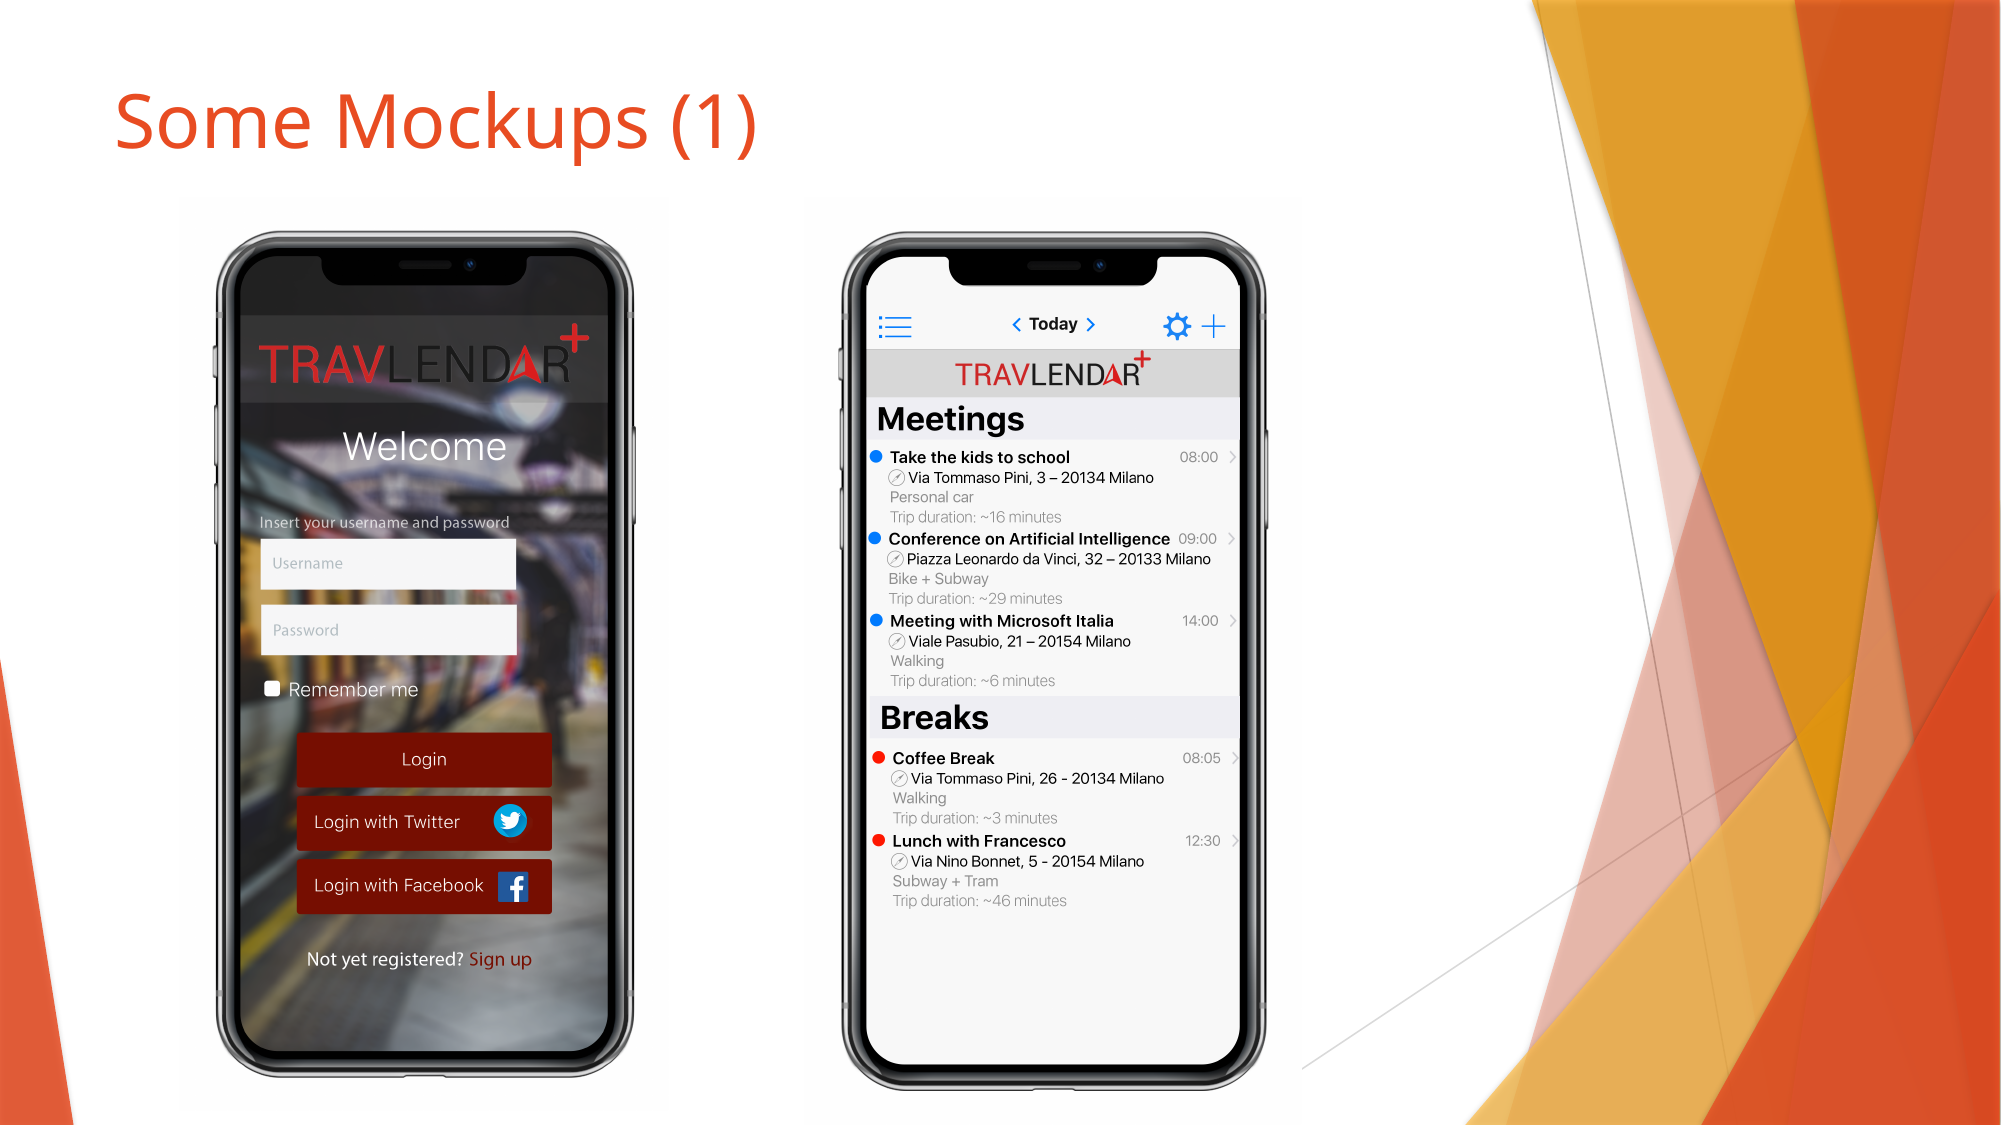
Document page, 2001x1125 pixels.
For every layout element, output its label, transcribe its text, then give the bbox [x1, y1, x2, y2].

title Some Mockups (1) [99, 66, 1510, 284]
picture [804, 197, 1302, 1125]
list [178, 197, 669, 1112]
